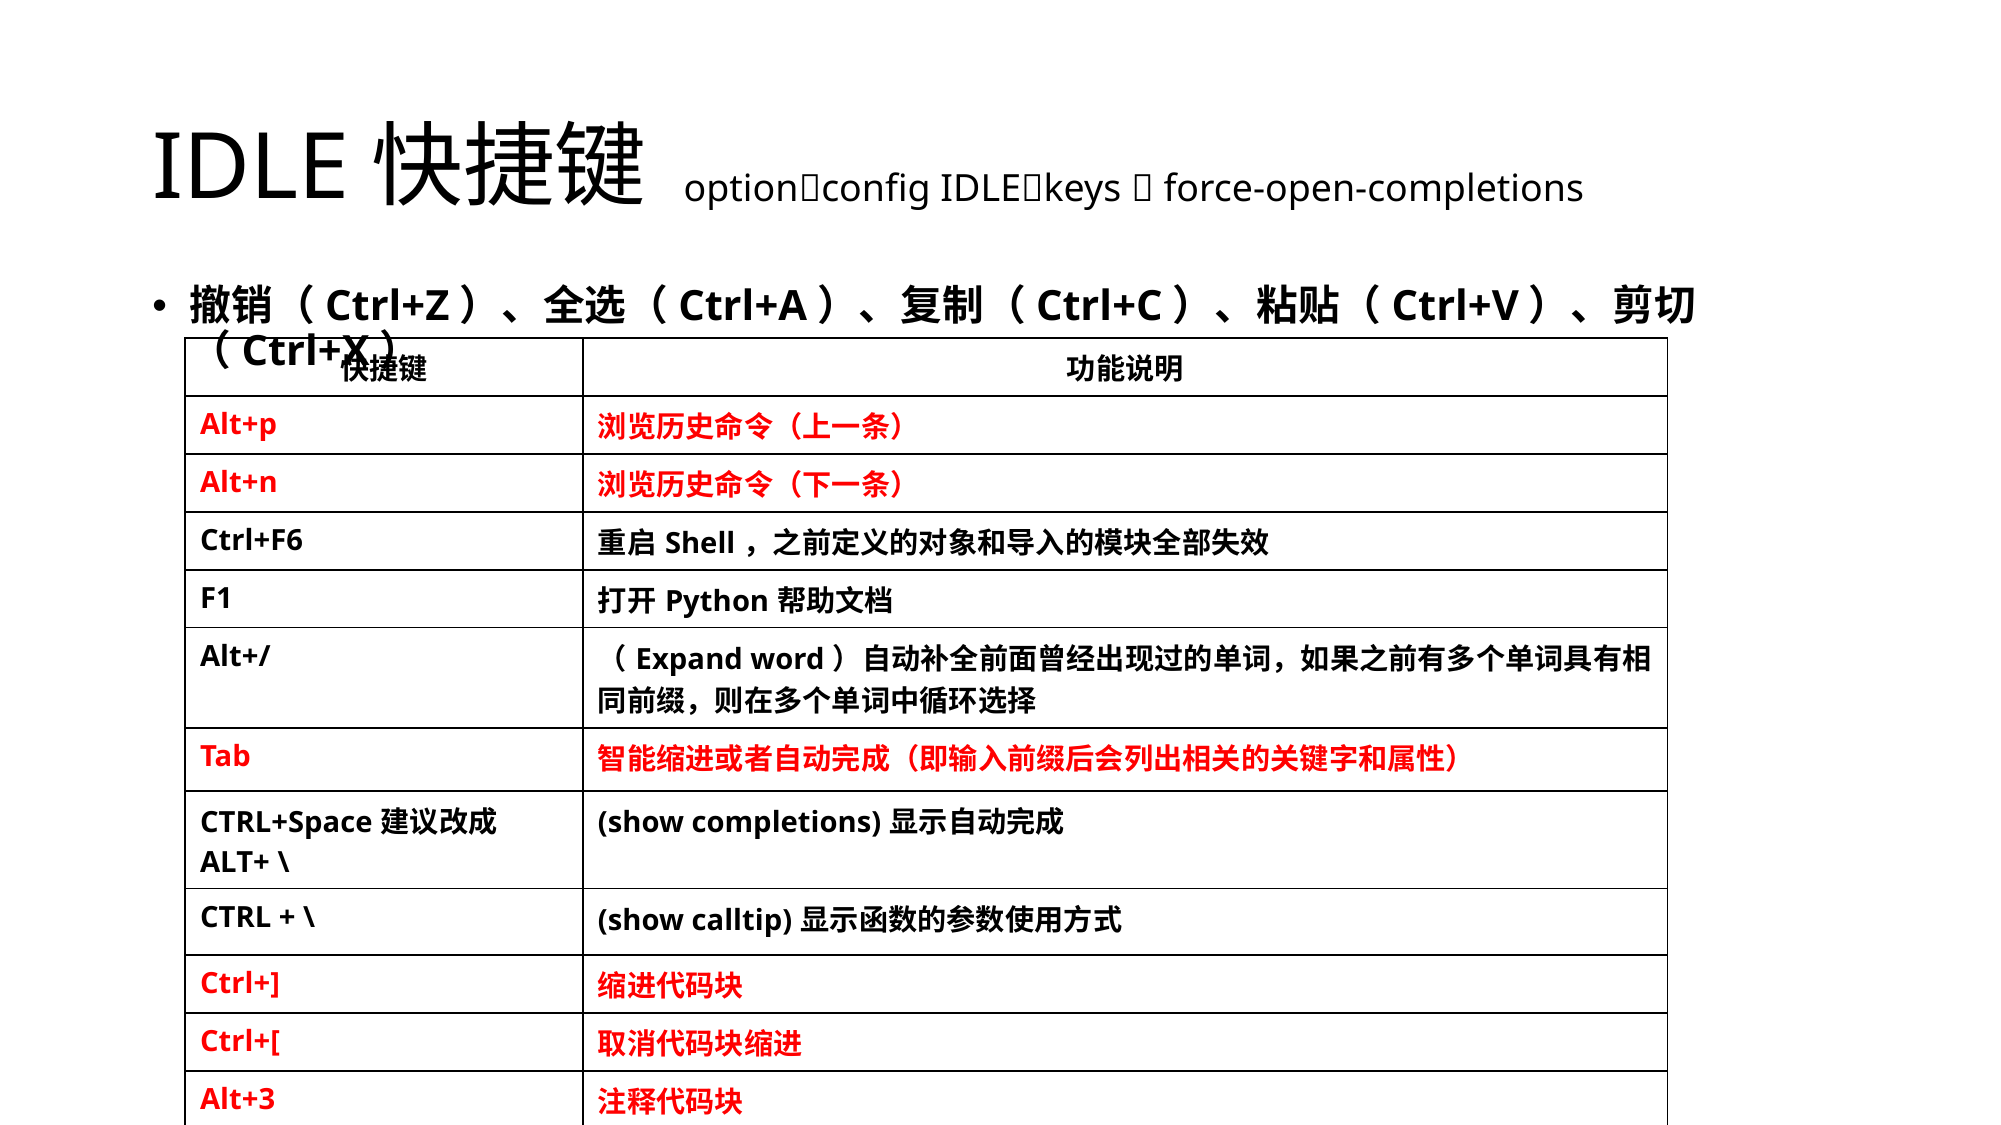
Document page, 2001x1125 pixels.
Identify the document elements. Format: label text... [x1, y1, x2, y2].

table_cell Alt+3 [186, 1072, 582, 1125]
title IDLE快捷键 [137, 59, 1863, 277]
table_cell F1 [186, 571, 582, 627]
table_cell 打开Python帮助文档 [584, 571, 1667, 627]
table_cell （Expand word）自动补全前面曾经出现过的单词，如果之前有多个单词具有相同前缀，则在多个单词中循环选择 [584, 628, 1667, 727]
table_cell Alt+/ [186, 628, 582, 727]
table_cell Ctrl+F6 [186, 513, 582, 569]
table_cell 注释代码块 [584, 1072, 1667, 1125]
table_cell Alt+n [186, 455, 582, 511]
table_cell 取消代码块缩进 [584, 1014, 1667, 1070]
table_cell 缩进代码块 [584, 956, 1667, 1012]
table_cell (show completions)显示自动完成 [584, 792, 1667, 888]
table_header 功能说明 [584, 339, 1667, 395]
table_cell 浏览历史命令（下一条） [584, 455, 1667, 511]
table_cell (show calltip)显示函数的参数使用方式 [584, 889, 1667, 954]
table_header 快捷键 [186, 339, 582, 395]
table_cell 浏览历史命令（上一条） [584, 397, 1667, 453]
table_cell 智能缩进或者自动完成（即输入前缀后会列出相关的关键字和属性） [584, 729, 1667, 790]
table_cell Ctrl+] [186, 956, 582, 1012]
text_box optionconfig IDLEkeys  force-open-completions [668, 156, 1843, 217]
table_cell CTRL+Space建议改成ALT+ \ [186, 792, 582, 888]
table_cell CTRL + \ [186, 889, 582, 954]
table_cell Ctrl+[ [186, 1014, 582, 1070]
table_cell 重启Shell，之前定义的对象和导入的模块全部失效 [584, 513, 1667, 569]
table_cell Tab [186, 729, 582, 790]
list 撤销（Ctrl+Z）、全选（Ctrl+A）、复制（Ctrl+C）、粘贴（Ctrl+V）、剪切（Ctrl+X） [137, 277, 1863, 992]
table_cell Alt+p [186, 397, 582, 453]
